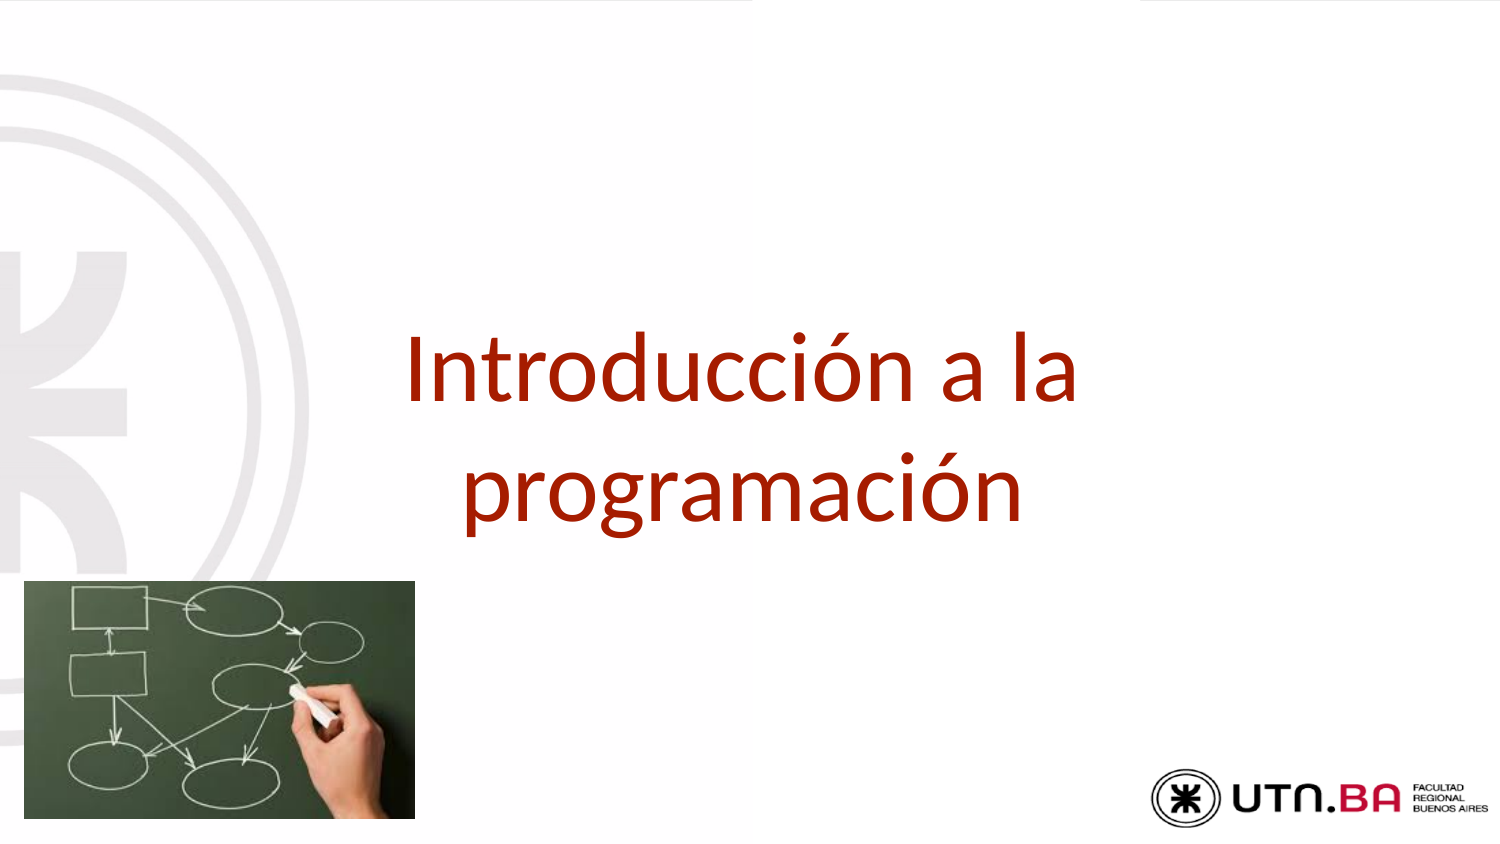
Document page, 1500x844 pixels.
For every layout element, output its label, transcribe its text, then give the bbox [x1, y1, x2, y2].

picture [0, 0, 1500, 844]
title Introducción a la programación [263, 286, 1223, 557]
